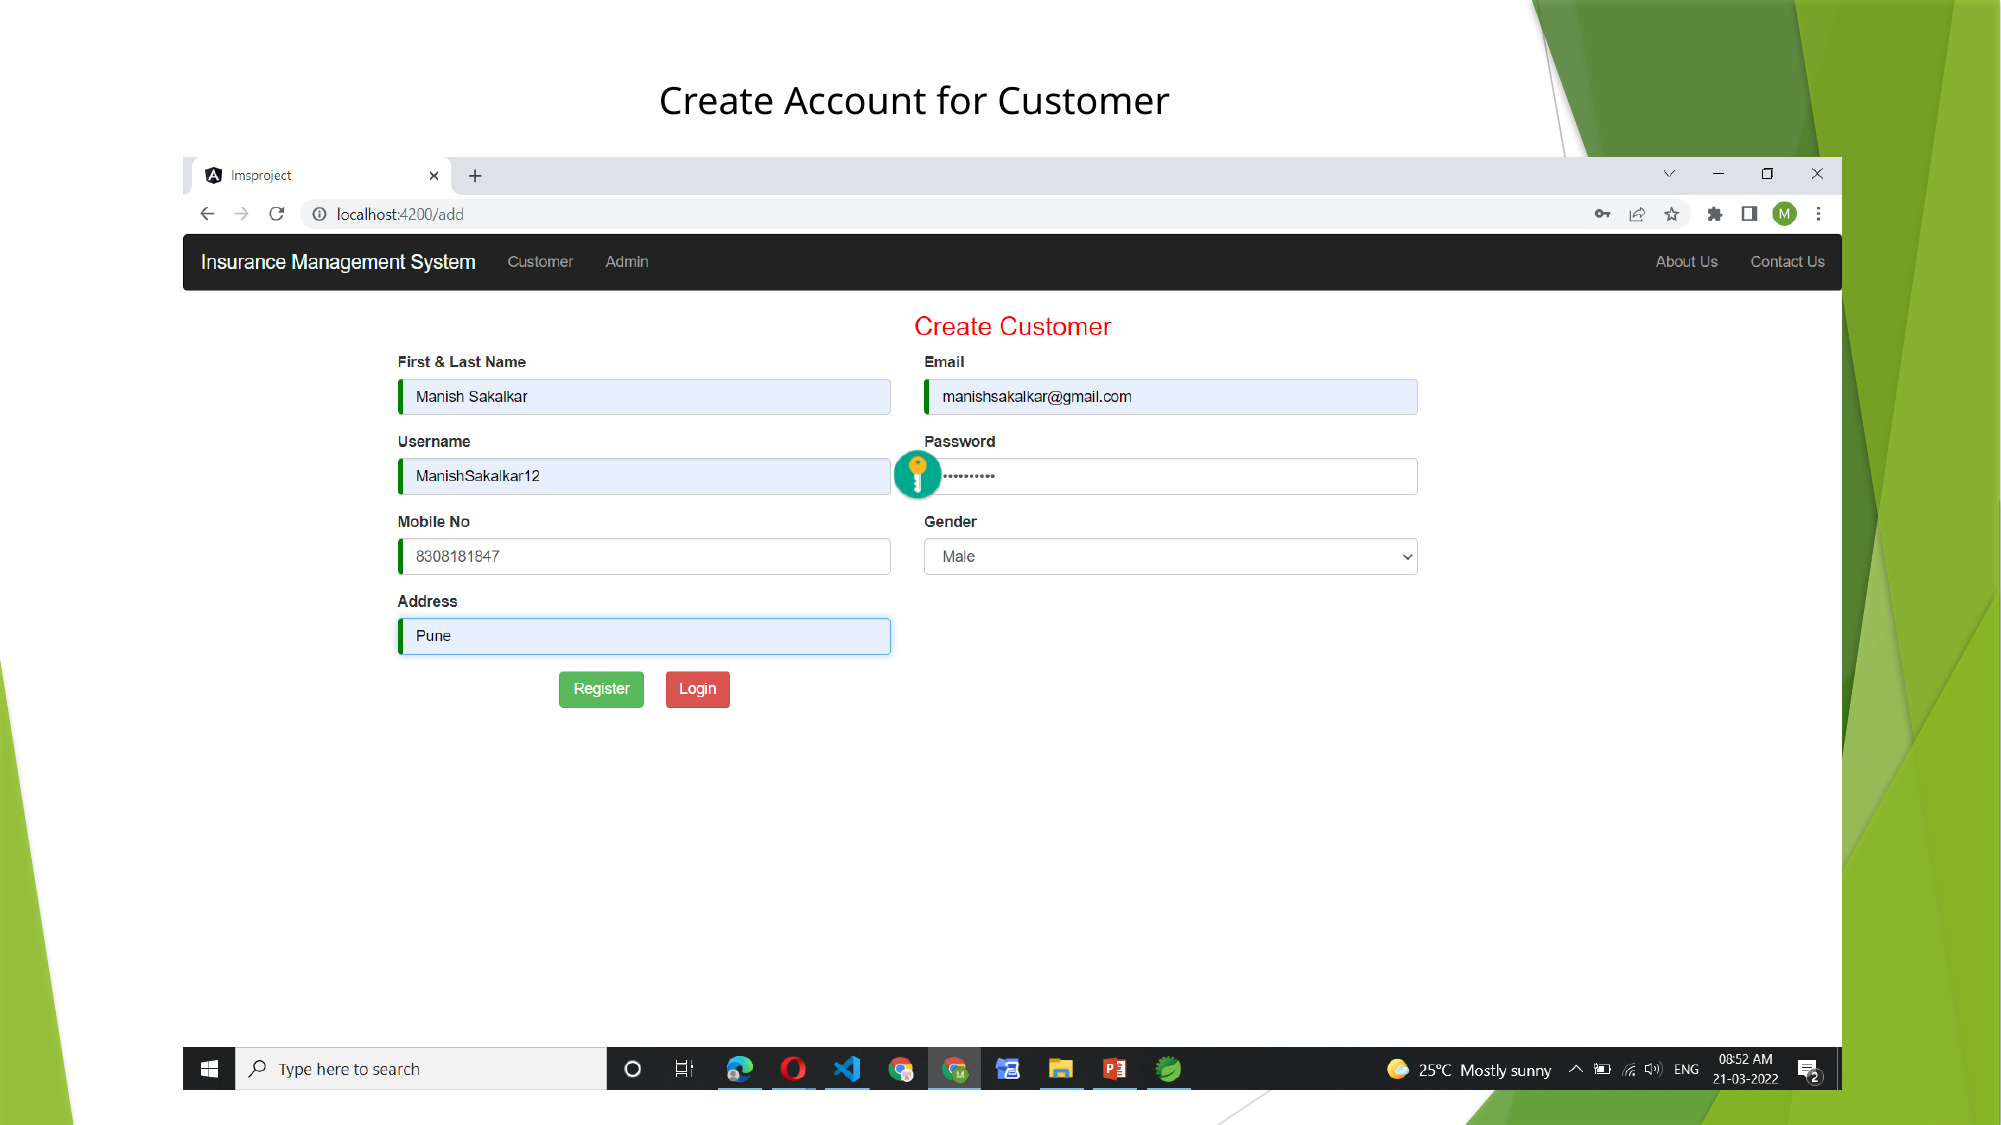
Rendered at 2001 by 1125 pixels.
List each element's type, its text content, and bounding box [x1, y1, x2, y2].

text_box Create Account for Customer [644, 69, 1592, 130]
picture [183, 156, 1842, 1091]
